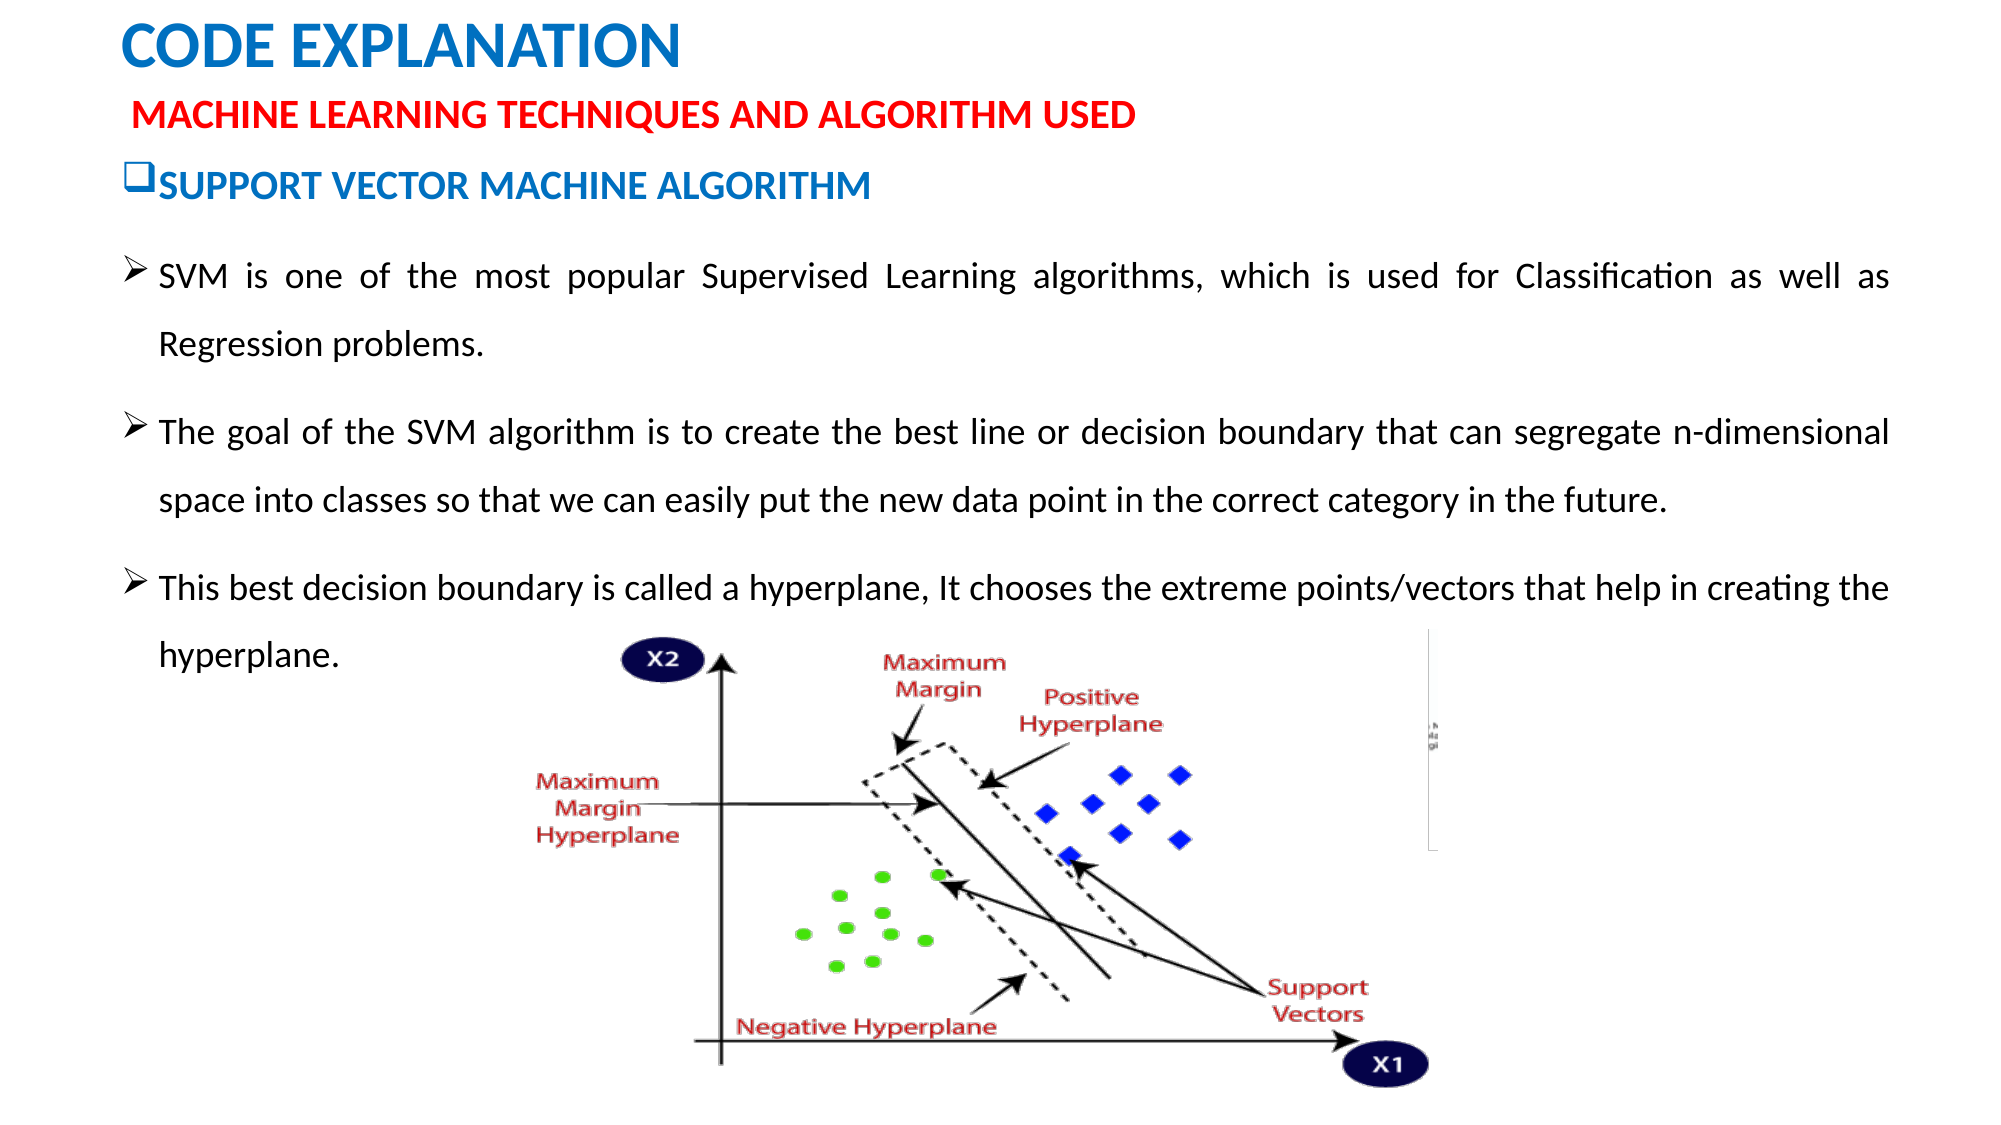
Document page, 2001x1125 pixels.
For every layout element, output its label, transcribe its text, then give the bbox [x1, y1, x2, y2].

list MACHINE LEARNING TECHNIQUES AND ALGORITHM USED SUPPORT VECTOR MACHINE ALGORITHM SVM is one of the most popular Supervised Learning algorithms, which is used for Classification as well as Regression problems. The goal of the SVM algorithm is to create the best line or decision boundary that can segregate n-dimensional space into classes so that we can easily put the new data point in the correct category in the future. This best decision boundary is called a hyperplane, It chooses the extreme points/vectors that help in creating the hyperplane. [106, 79, 1908, 1091]
picture [518, 629, 1438, 1091]
title CODE EXPLANATION [106, 0, 1863, 79]
